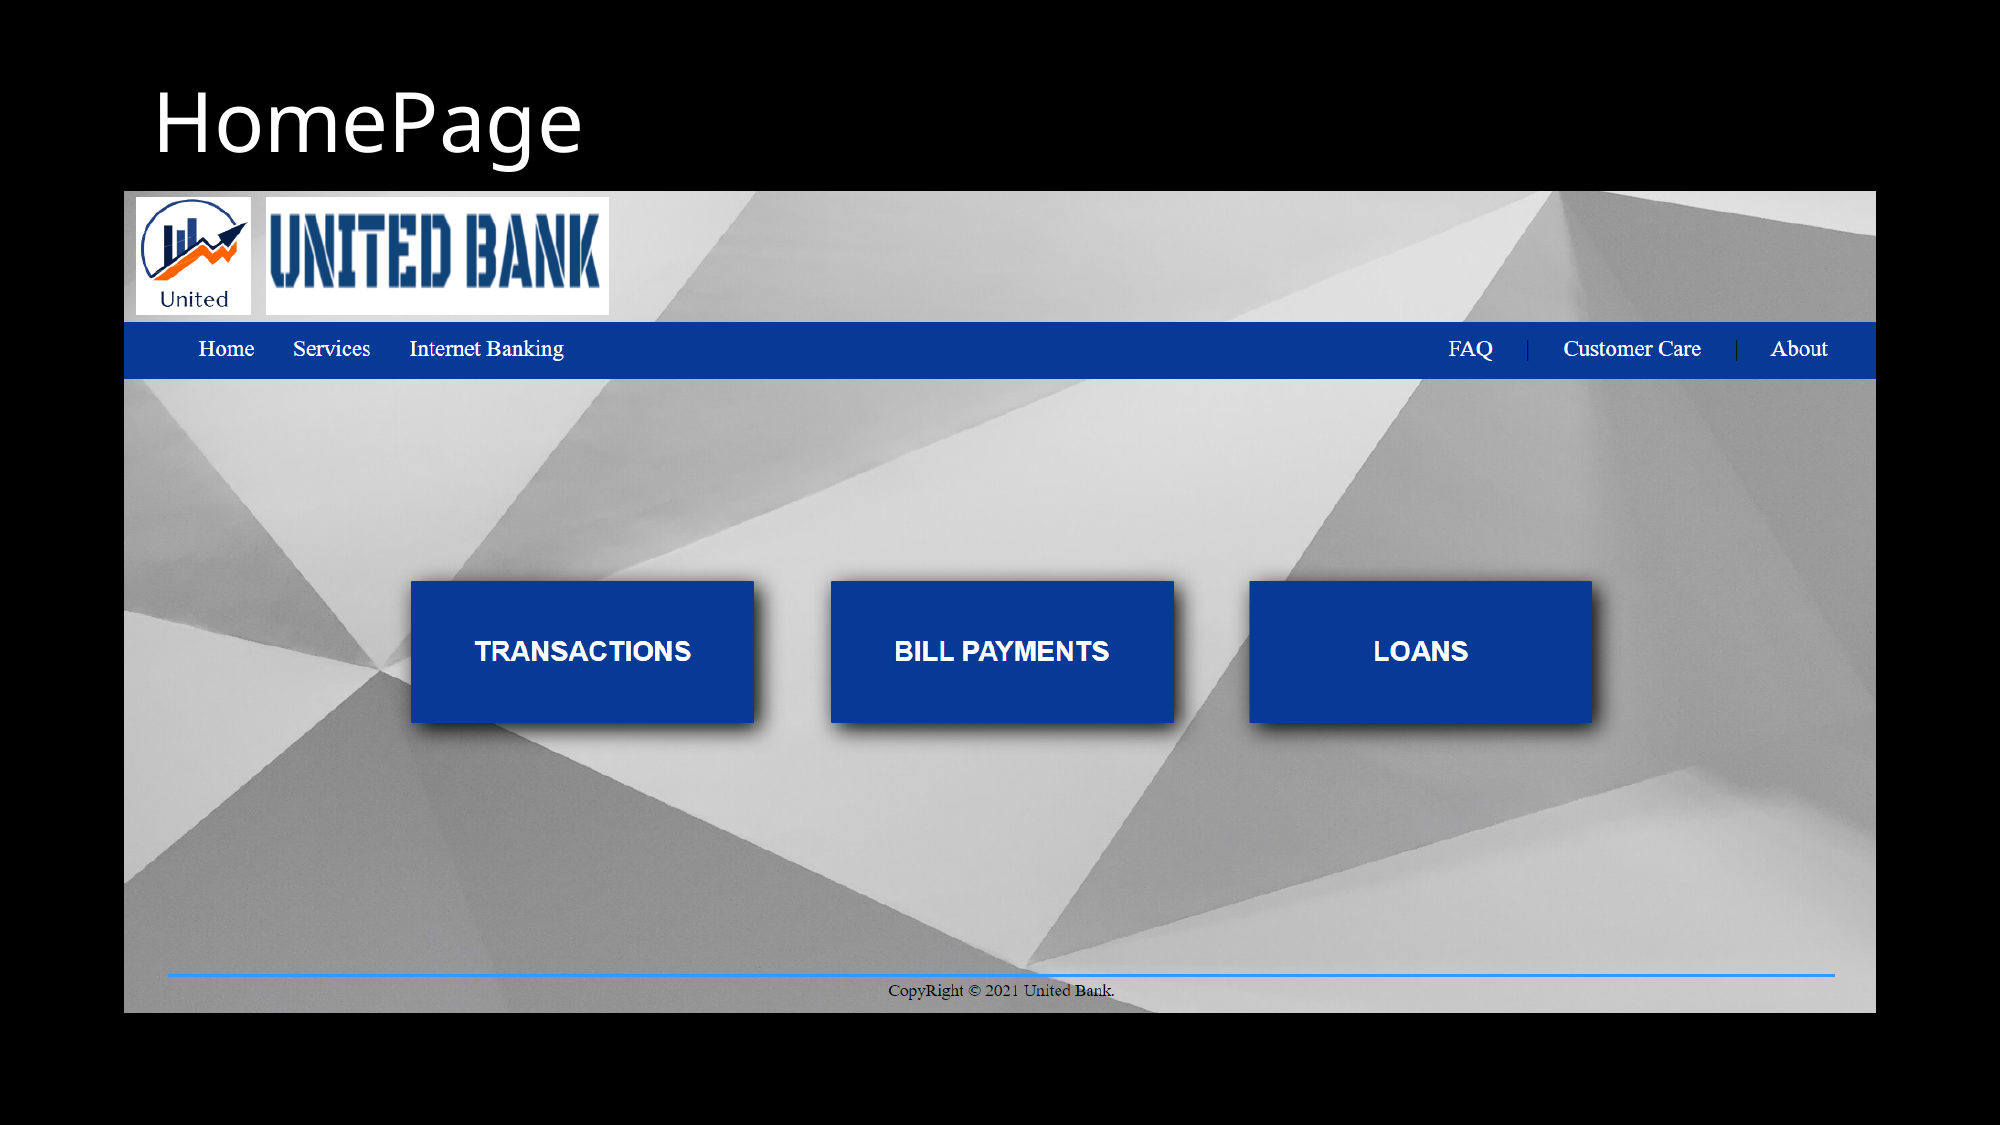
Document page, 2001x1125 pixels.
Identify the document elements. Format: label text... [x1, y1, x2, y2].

title HomePage [137, 59, 1863, 191]
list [124, 191, 1876, 1013]
